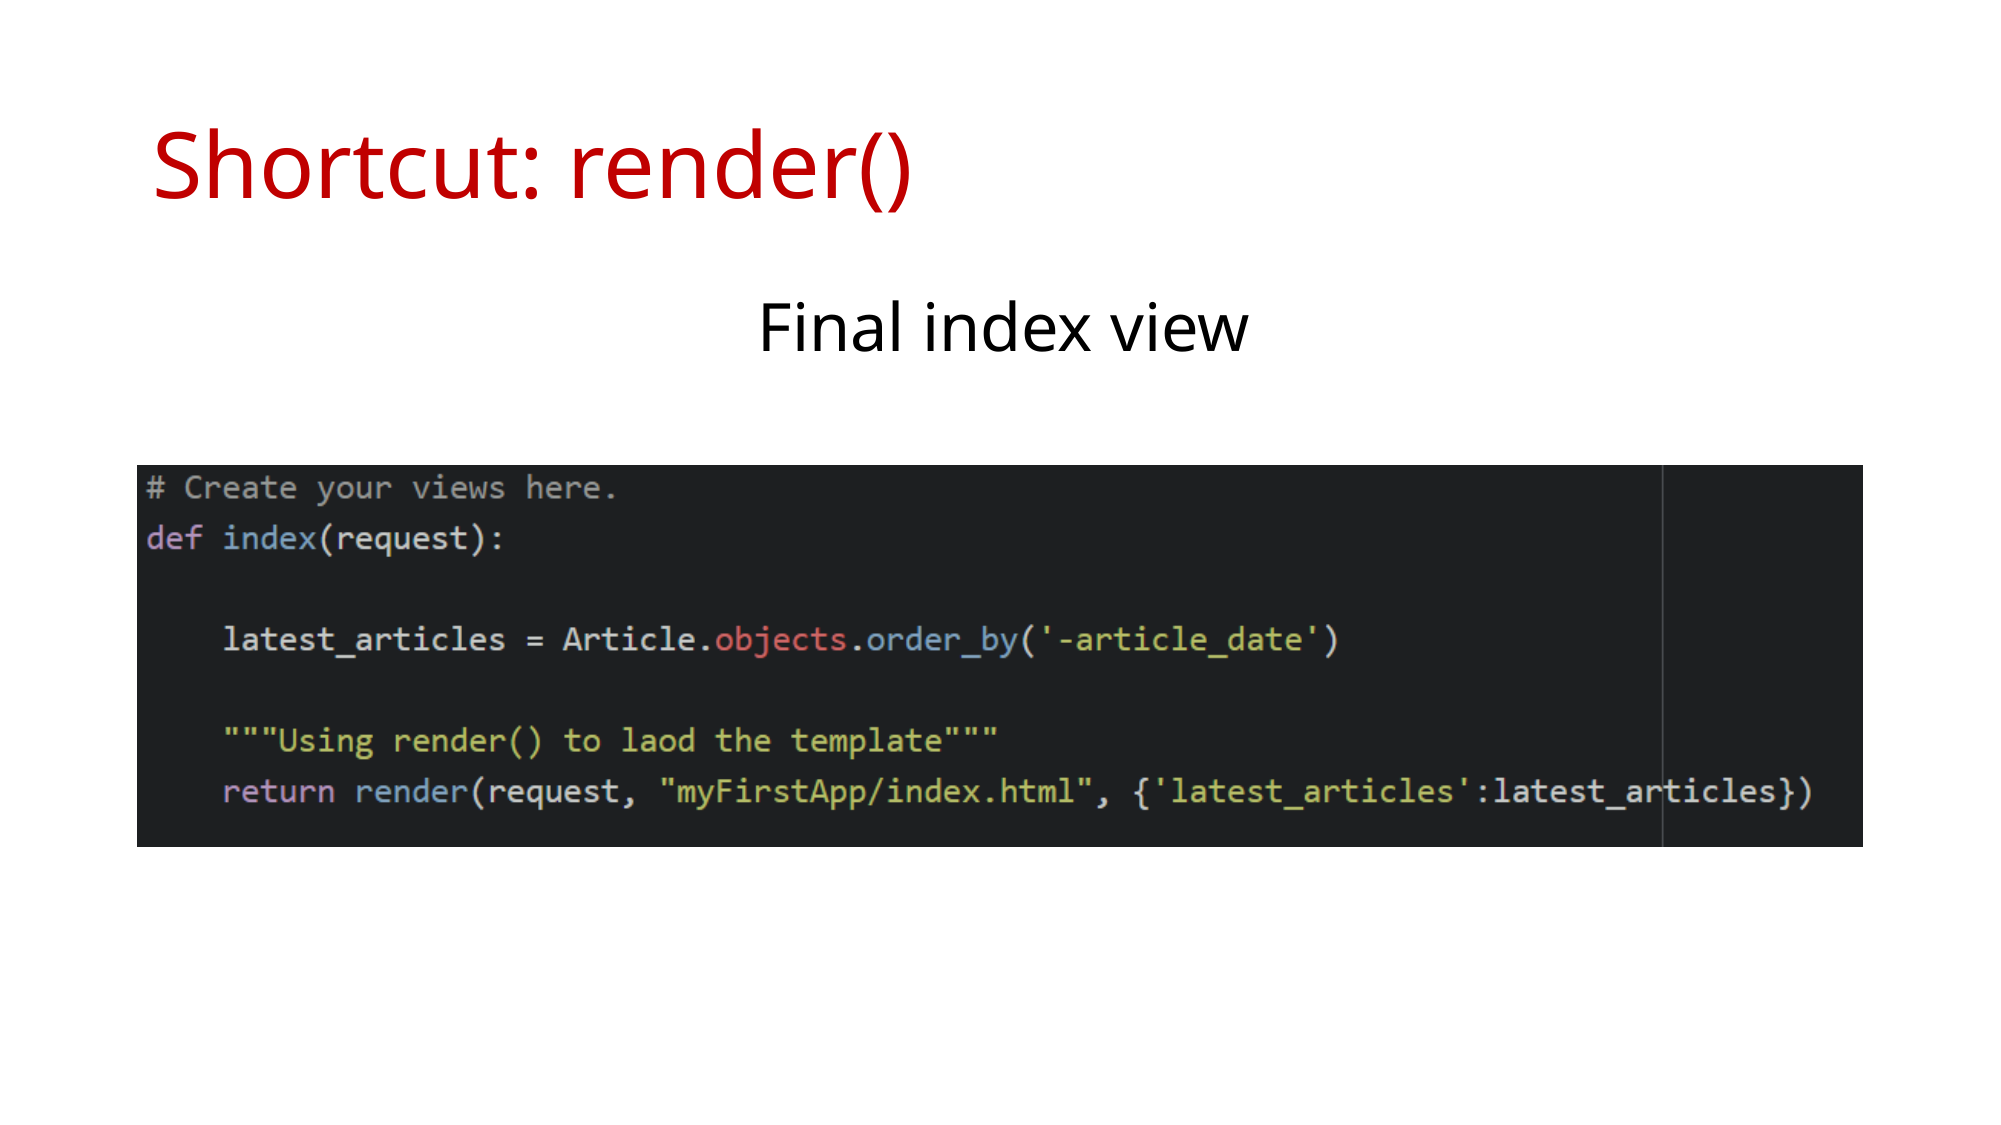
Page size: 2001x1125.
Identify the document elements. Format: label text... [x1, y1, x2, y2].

title Shortcut: render() [137, 59, 1863, 278]
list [137, 465, 1863, 848]
text_box Final index view [742, 277, 1266, 372]
